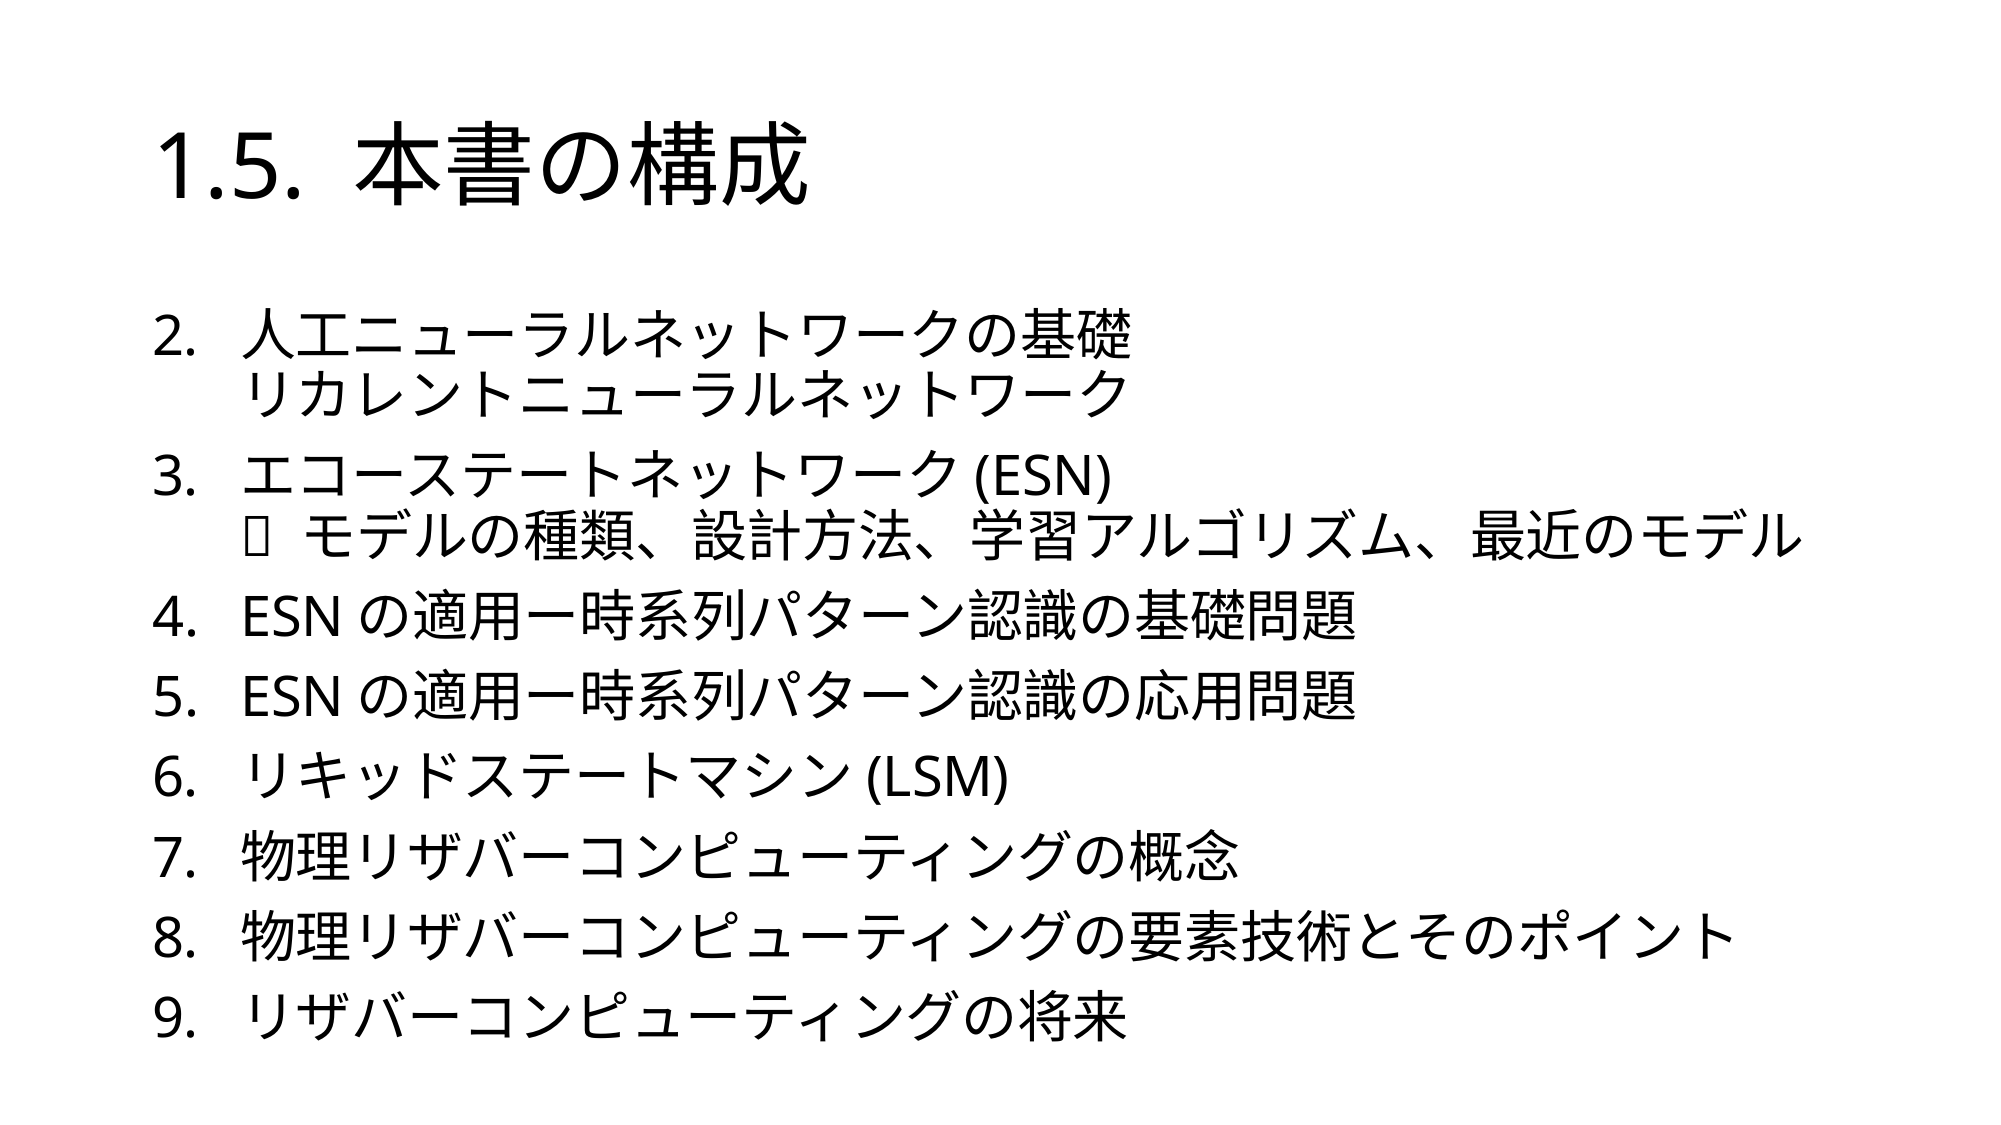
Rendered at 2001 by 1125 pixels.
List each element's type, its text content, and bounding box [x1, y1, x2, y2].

title 1.5. 本書の構成 [137, 59, 1863, 278]
list 人工ニューラルネットワークの基礎 リカレントニューラルネットワーク エコーステートネットワーク(ESN)  モデルの種類、設計方法、学習アルゴリズム、最近のモデル ESNの適用ー時系列パターン認識の基礎問題 ESNの適用ー時系列パターン認識の応用問題 リキッドステートマシン(LSM) 物理リザバーコンピューティングの概念 物理リザバーコンピューティングの要素技術とそのポイント リザバーコンピューティングの将来 [137, 299, 1863, 1066]
